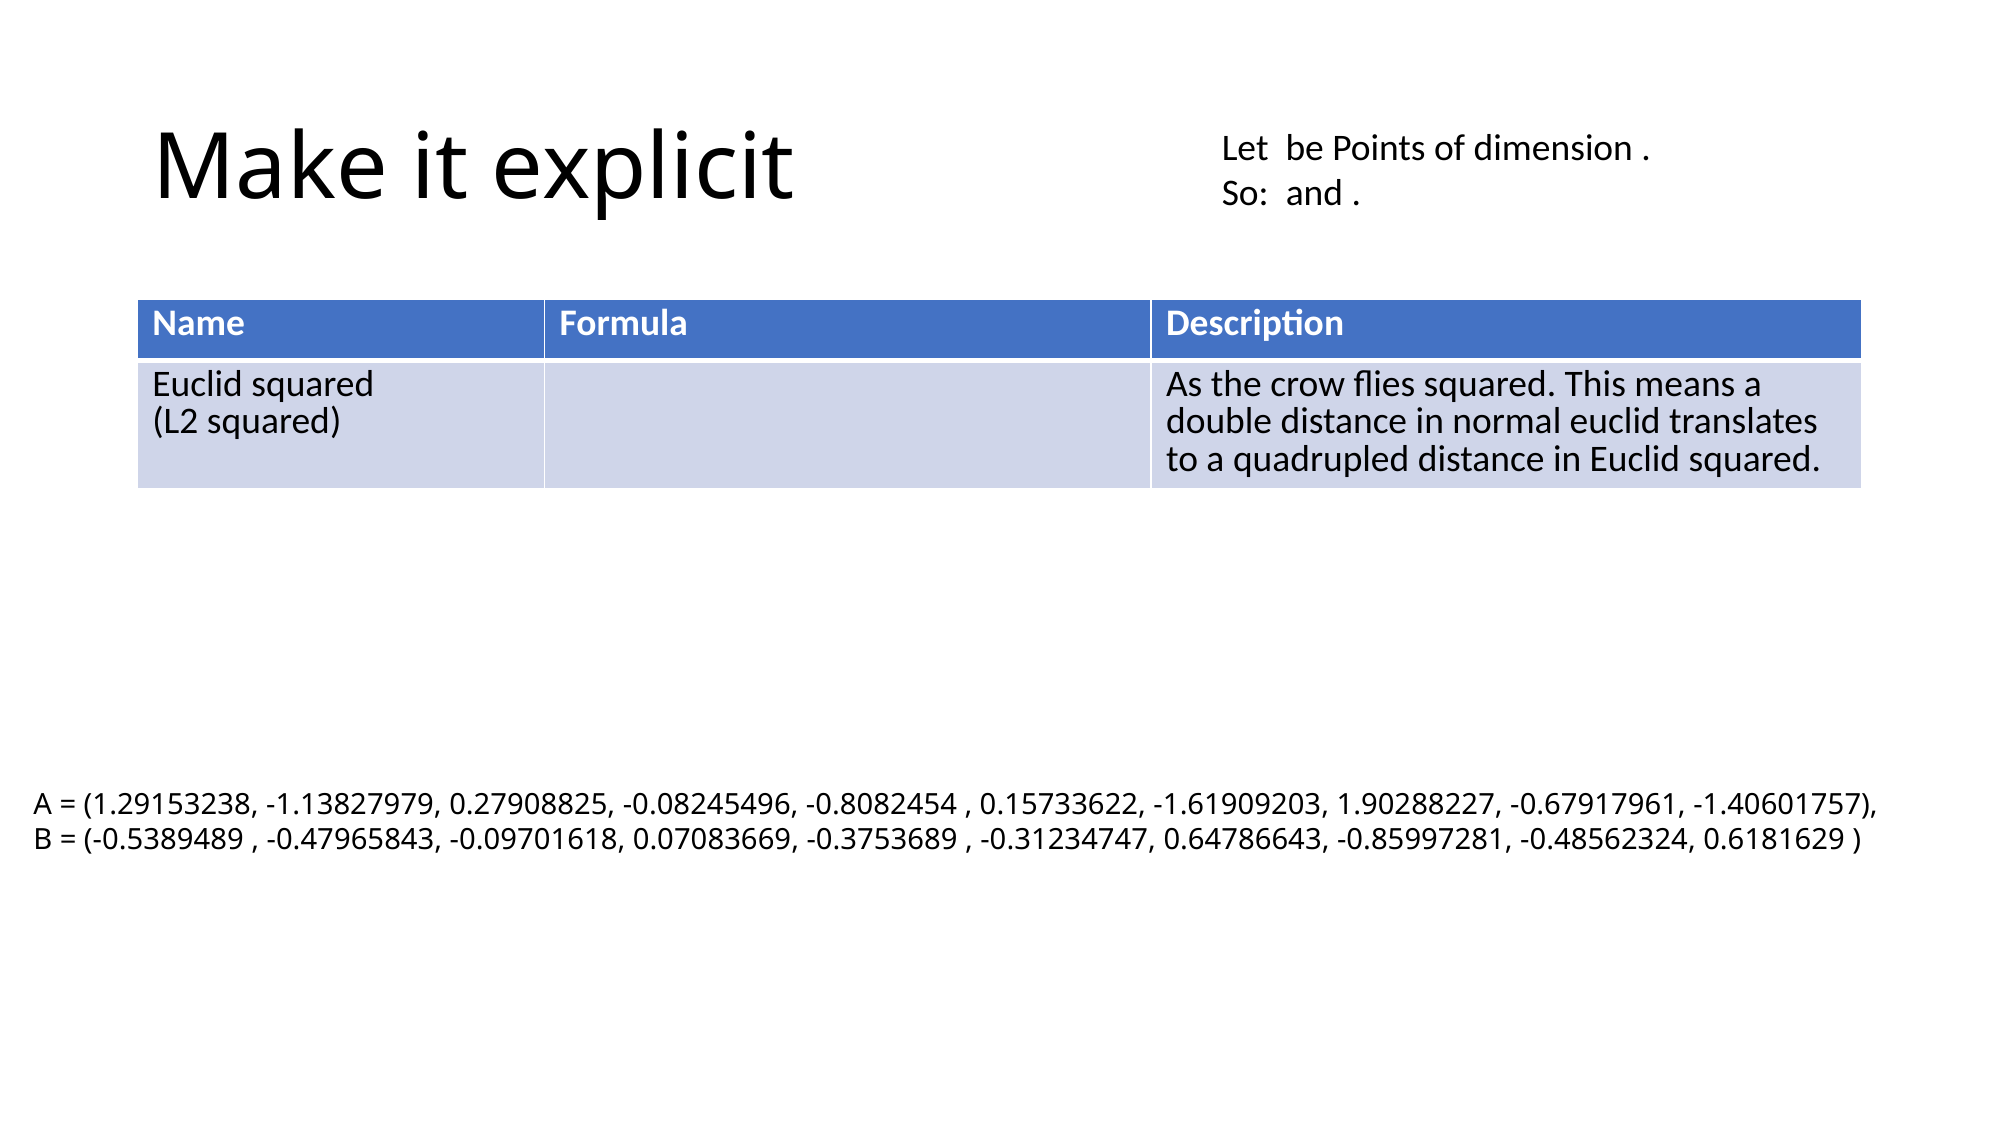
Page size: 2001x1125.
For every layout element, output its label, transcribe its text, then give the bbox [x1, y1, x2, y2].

title Make it explicit [137, 59, 1863, 278]
